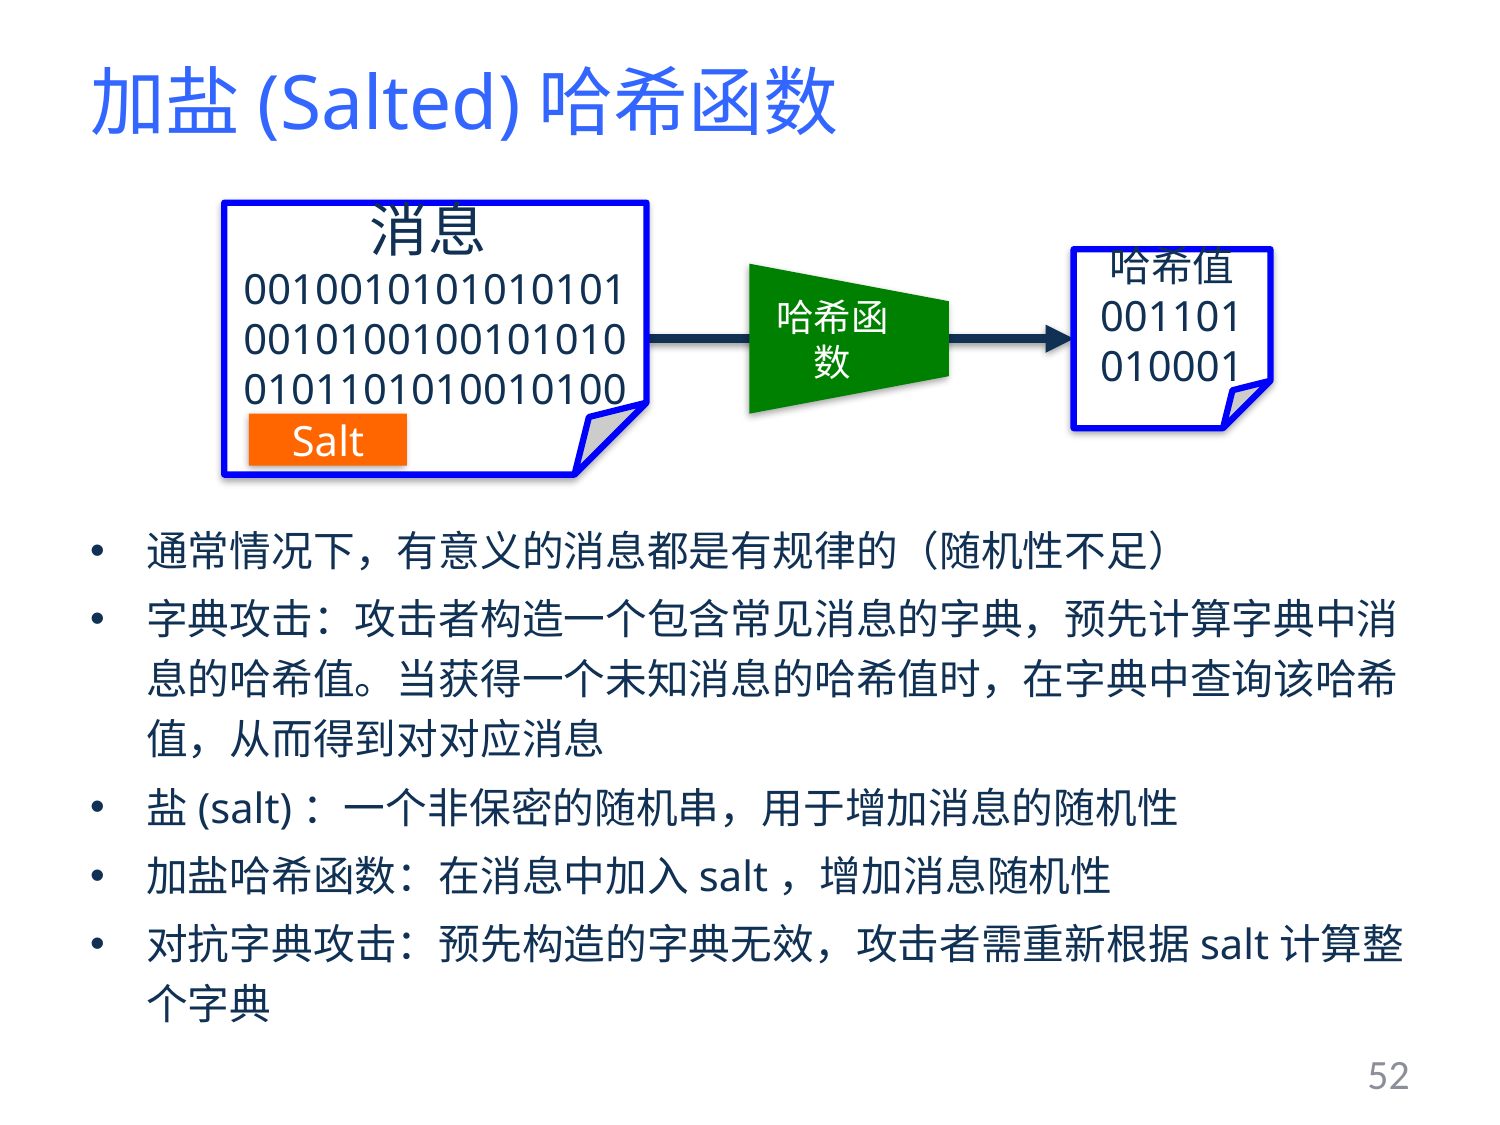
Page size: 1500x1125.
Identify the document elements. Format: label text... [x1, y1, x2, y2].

slide_number 52 [1074, 1042, 1425, 1103]
text_box 哈希函数 [748, 262, 950, 337]
text_box 哈希函数 [748, 346, 950, 415]
text_box Salt [248, 413, 408, 466]
text_box 哈希值 001101010001 [1072, 248, 1272, 429]
title 加盐(Salted)哈希函数 [75, 6, 1425, 194]
list 通常情况下，有意义的消息都是有规律的（随机性不足） 字典攻击：攻击者构造一个包含常见消息的字典，预先计算字典中消息的哈希值。当获得一个未知消息的哈希值时，在字典中查询该哈希值，从而得到对对应消息 盐(salt)：一个非保密的随机串，用于增加消息的随机性 加盐哈希函数：在消息中加入salt，增加消息随机性 对抗字典攻击：预先构造的字典无效，攻击者需重新根据salt计算整个字典 [75, 507, 1425, 1080]
text_box 消息001001010101010100101001001010100101101010010100 [223, 201, 648, 476]
